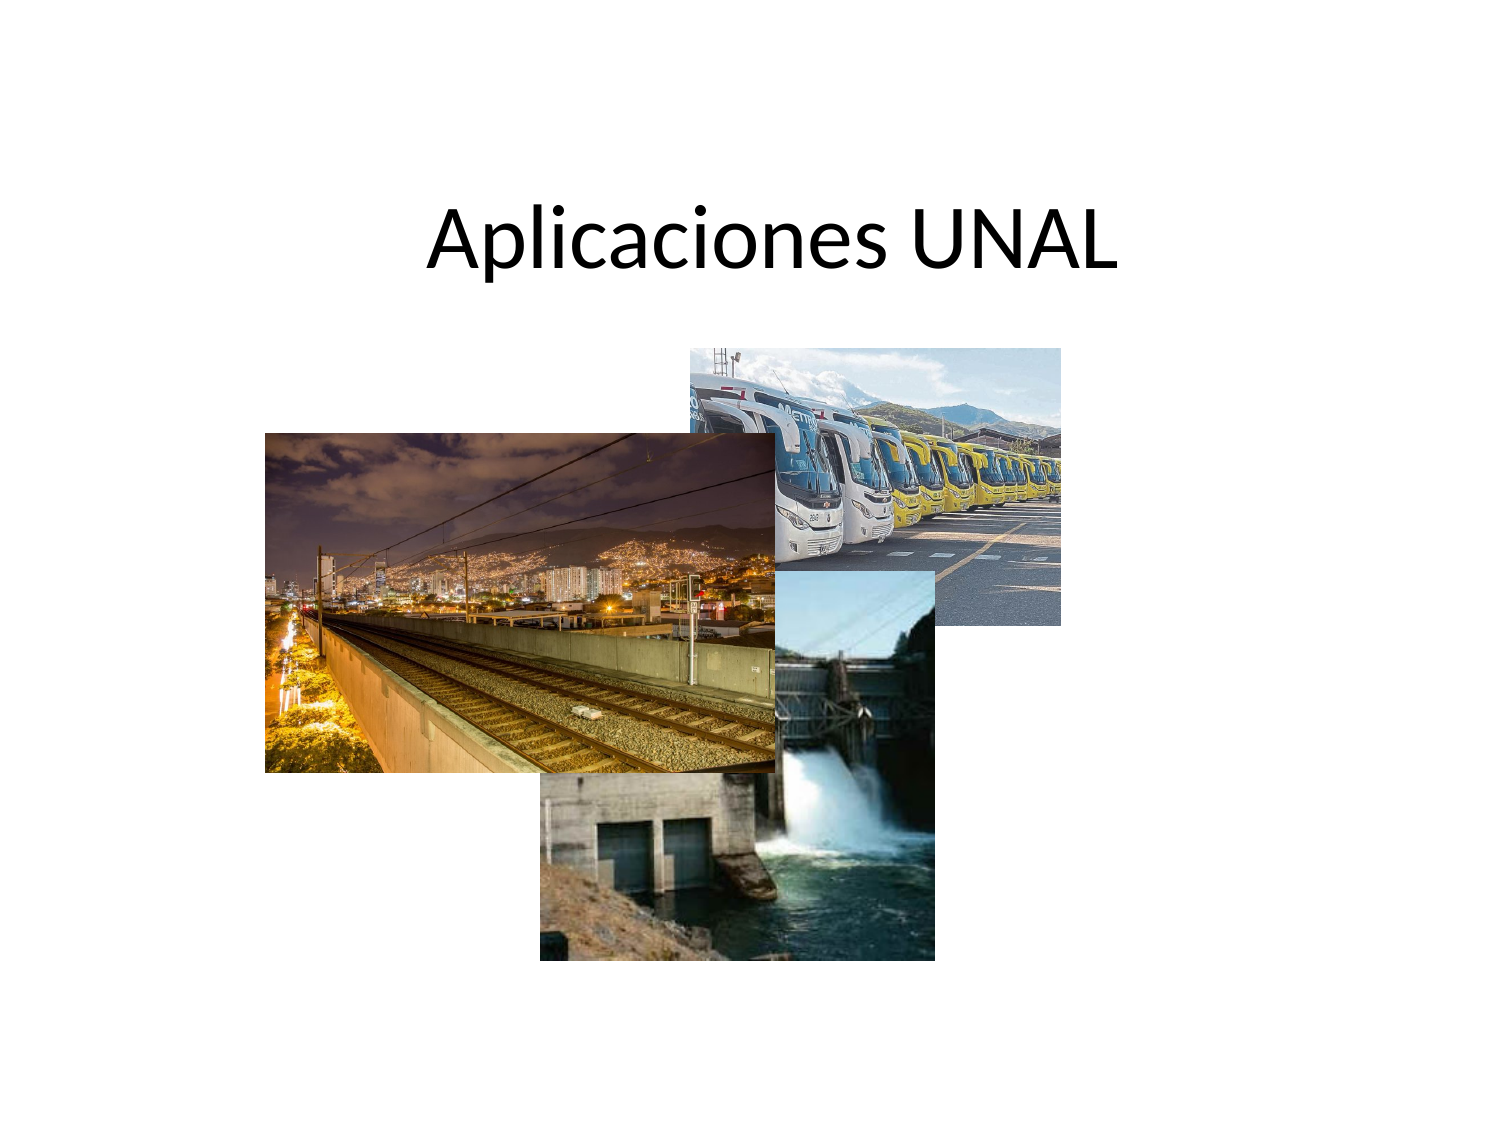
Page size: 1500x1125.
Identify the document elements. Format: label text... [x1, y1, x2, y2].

title Aplicaciones UNAL [135, 111, 1411, 353]
picture [265, 347, 1061, 961]
